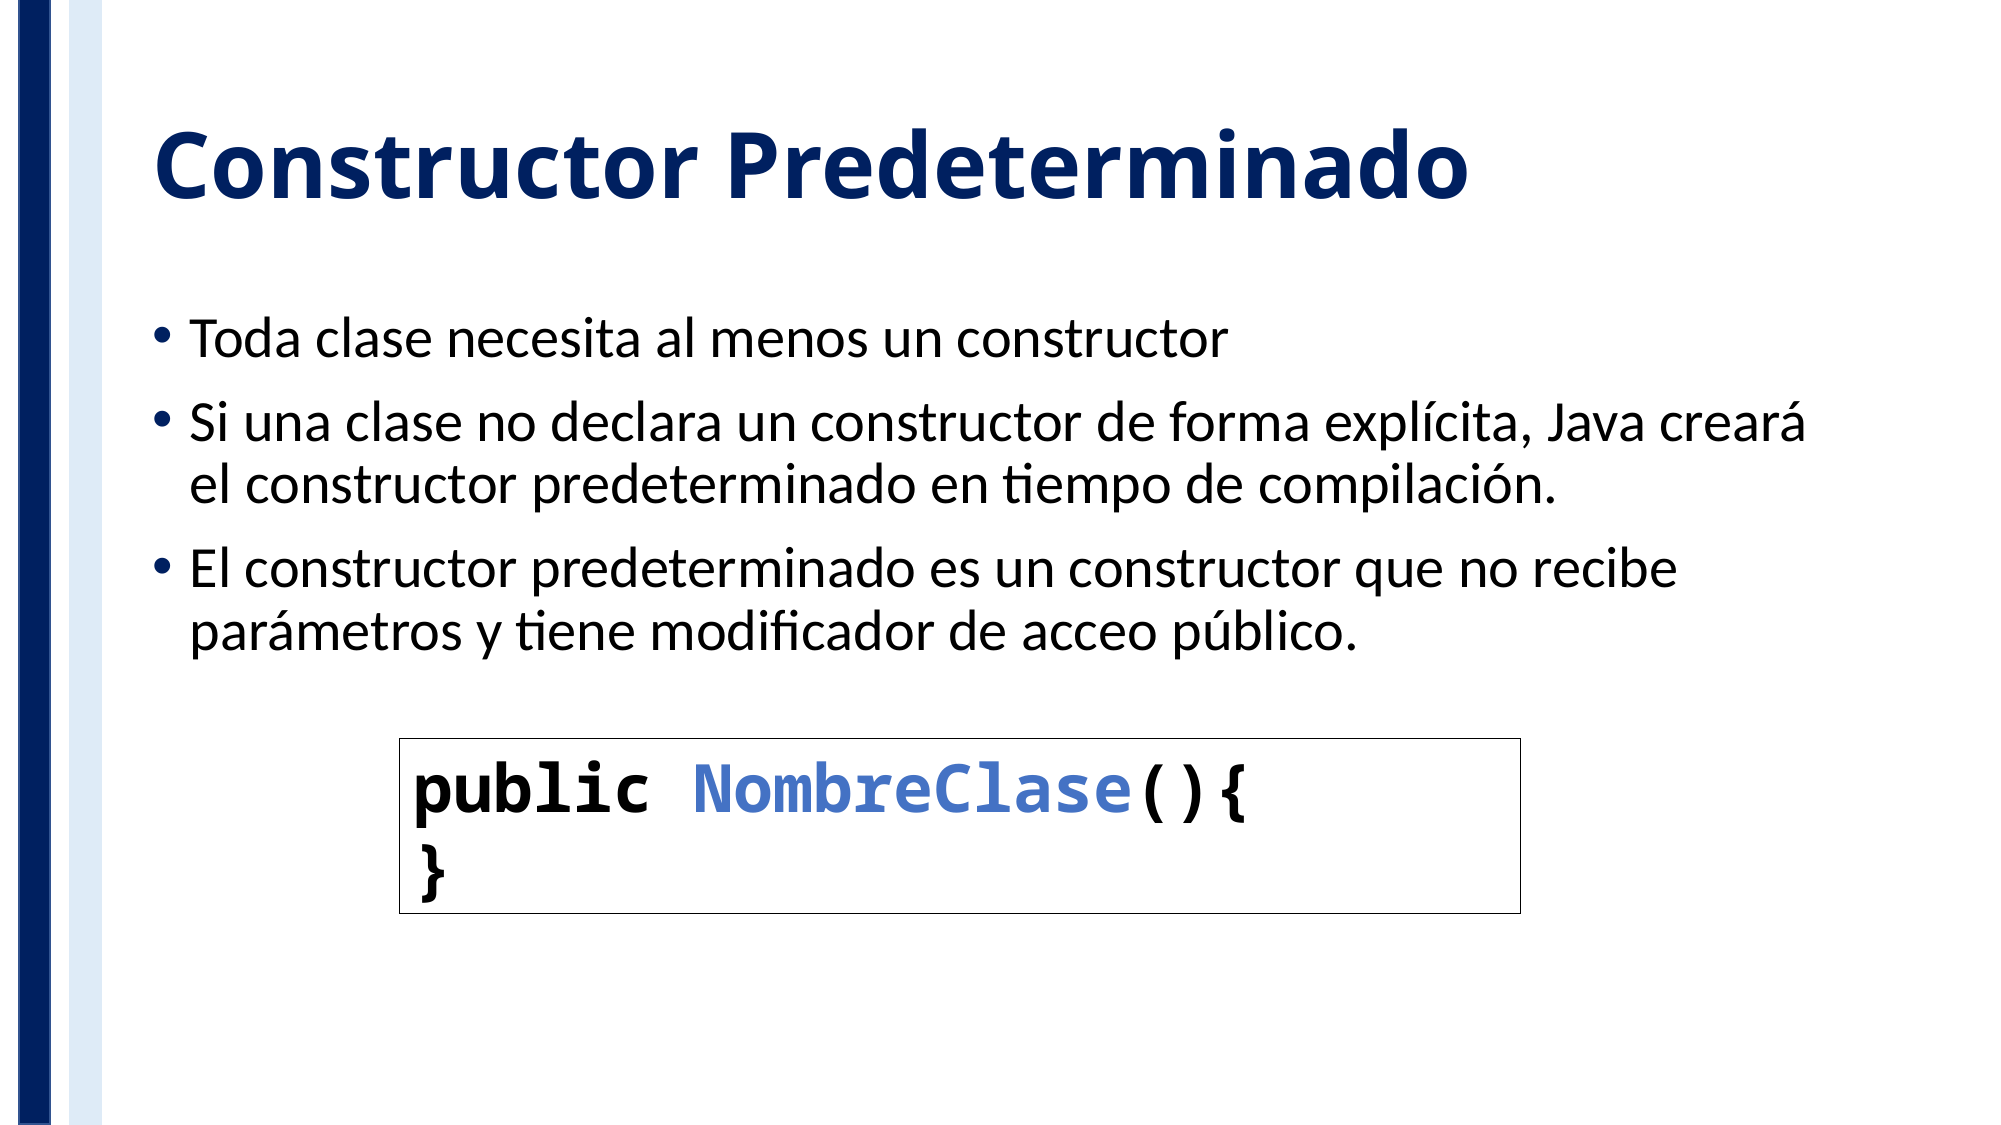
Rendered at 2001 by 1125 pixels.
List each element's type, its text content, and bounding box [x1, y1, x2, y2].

text_box public NombreClase(){ } [399, 738, 1521, 914]
title Constructor Predeterminado [137, 59, 1863, 278]
list Toda clase necesita al menos un constructor Si una clase no declara un constructor de forma explícita, Java creará el constructor predeterminado en tiempo de compilación. El constructor predeterminado es un constructor que no recibe parámetros y tiene modificador de acceo público. [137, 299, 1863, 1014]
